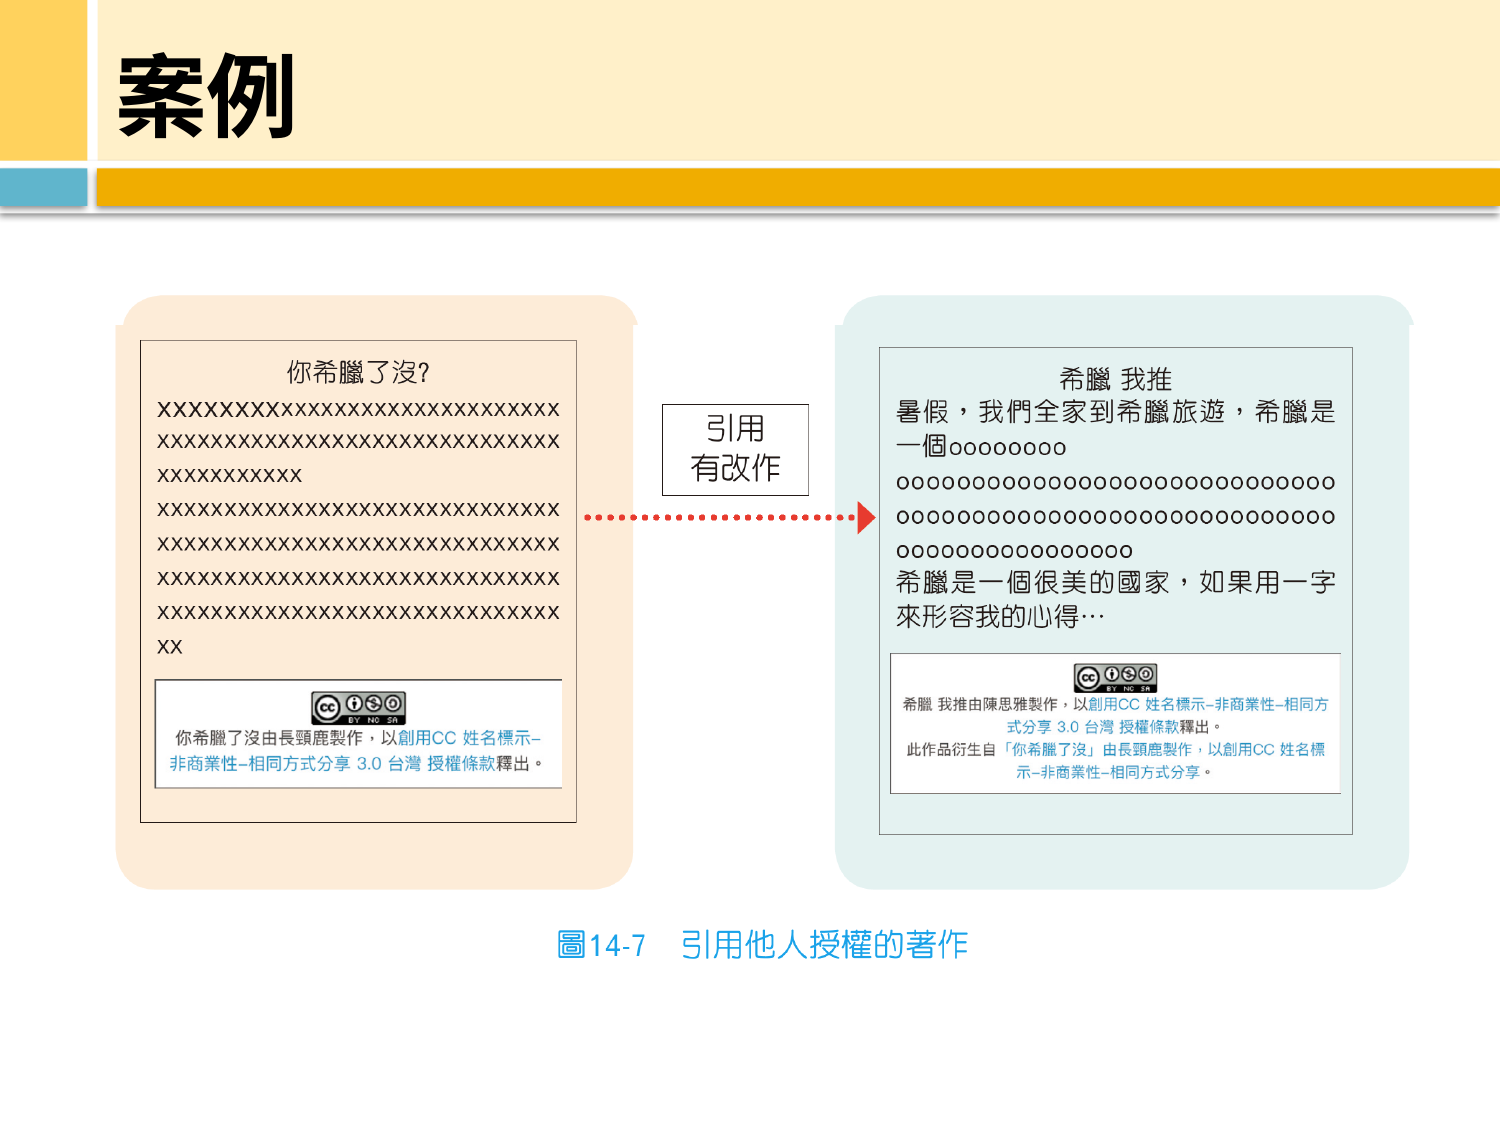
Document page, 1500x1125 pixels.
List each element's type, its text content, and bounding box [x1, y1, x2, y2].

title 案例 [100, 26, 1438, 161]
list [100, 268, 1439, 987]
